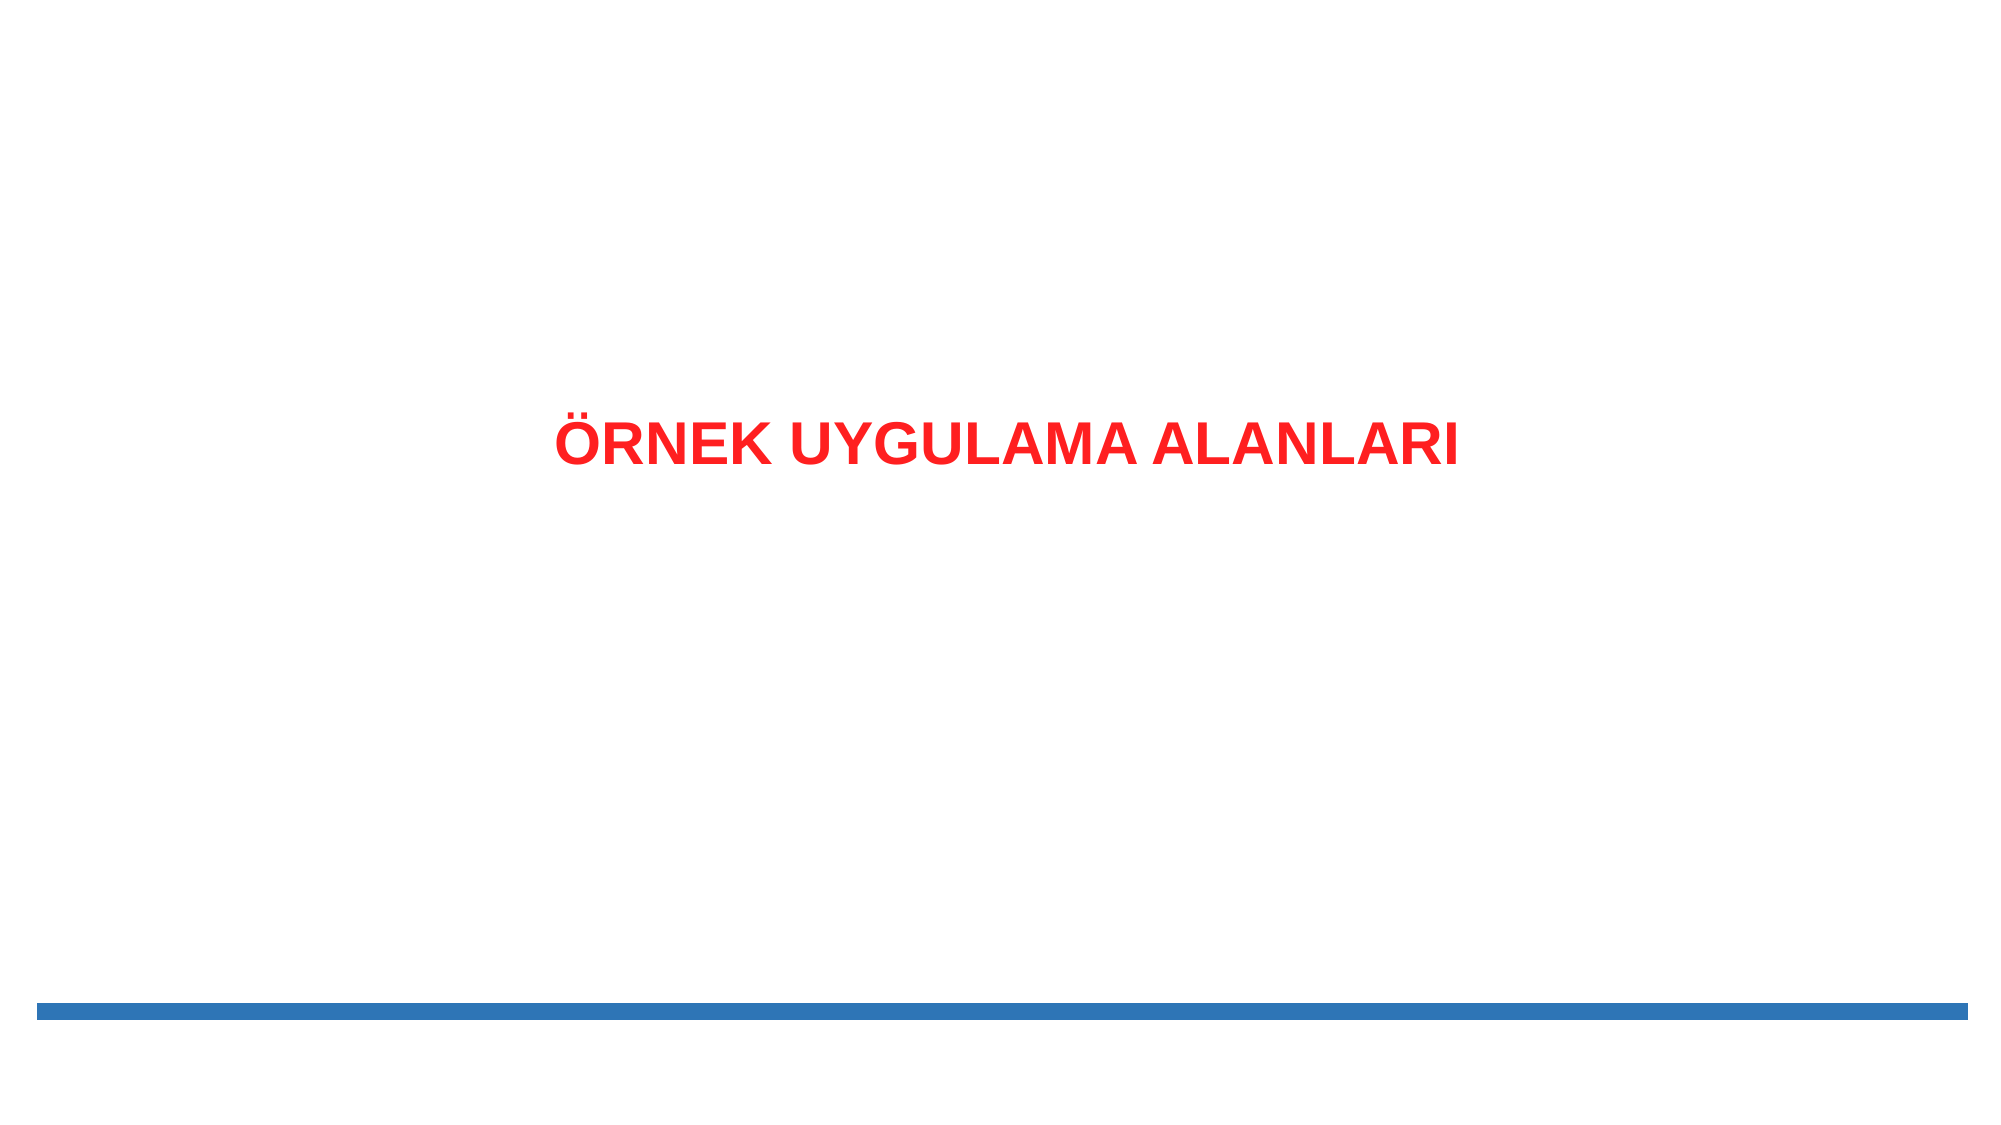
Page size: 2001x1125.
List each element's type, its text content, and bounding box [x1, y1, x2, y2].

text_box ÖRNEK UYGULAMA ALANLARI [279, 397, 1662, 485]
